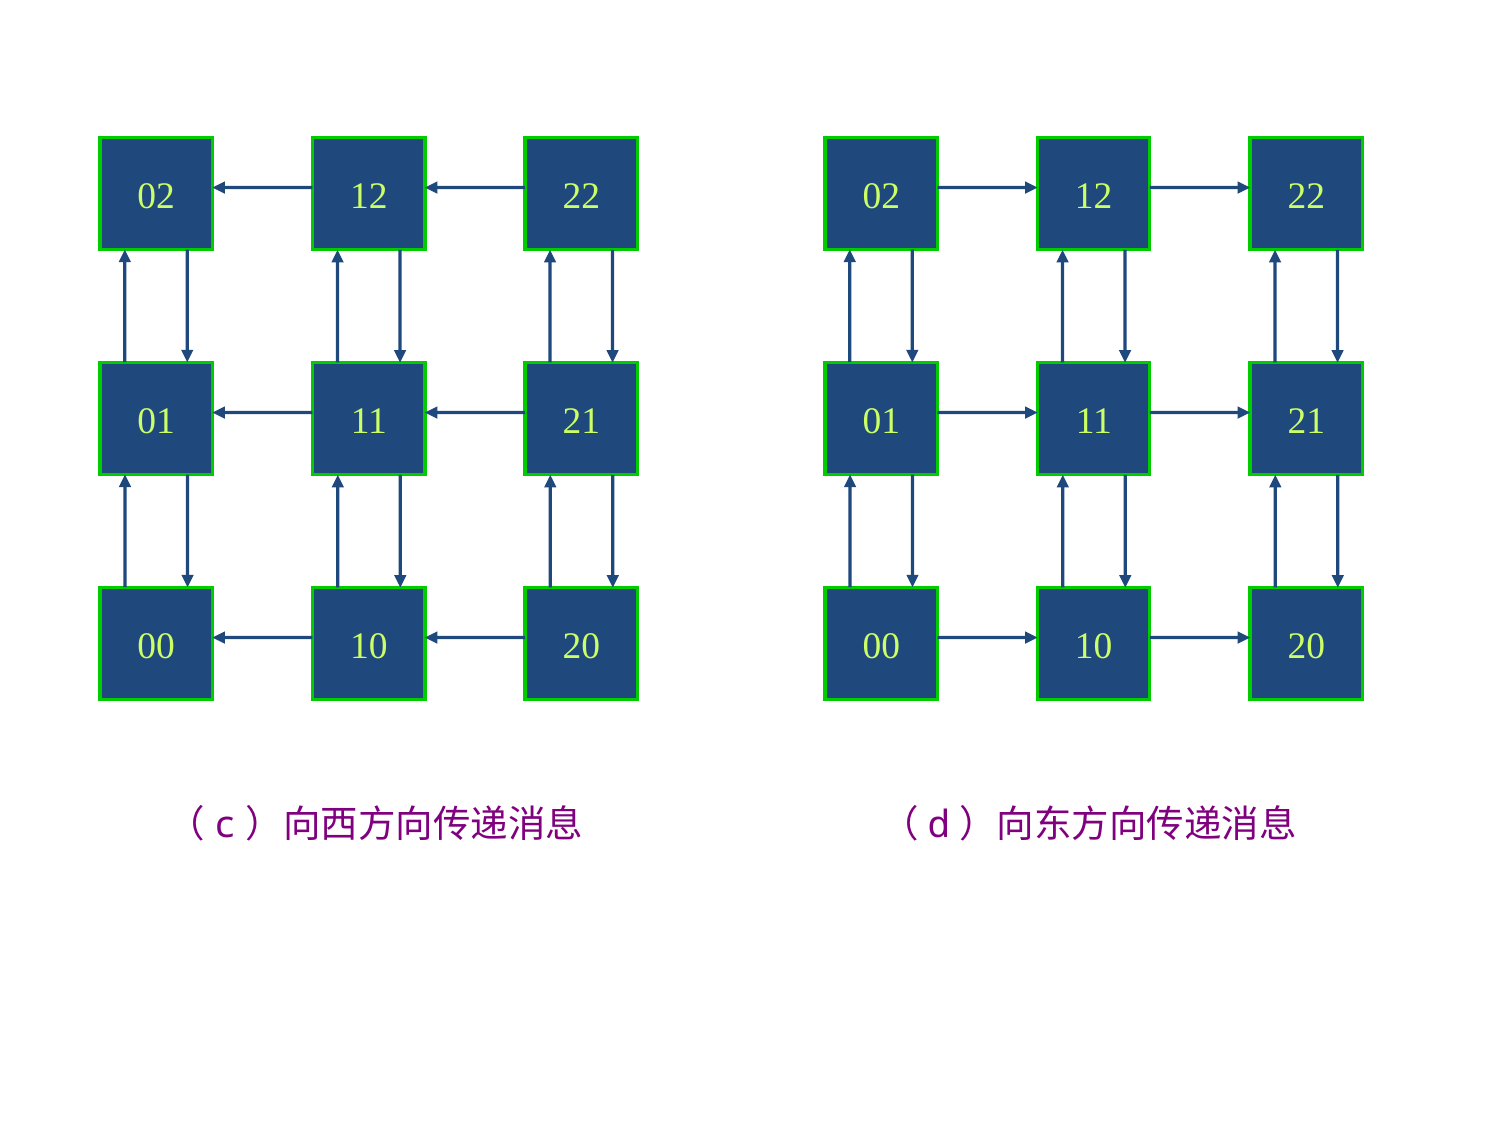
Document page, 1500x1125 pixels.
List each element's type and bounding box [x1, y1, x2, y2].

text_box [825, 137, 1363, 700]
text_box [881, 799, 1307, 846]
text_box [99, 137, 638, 700]
text_box [167, 799, 595, 846]
